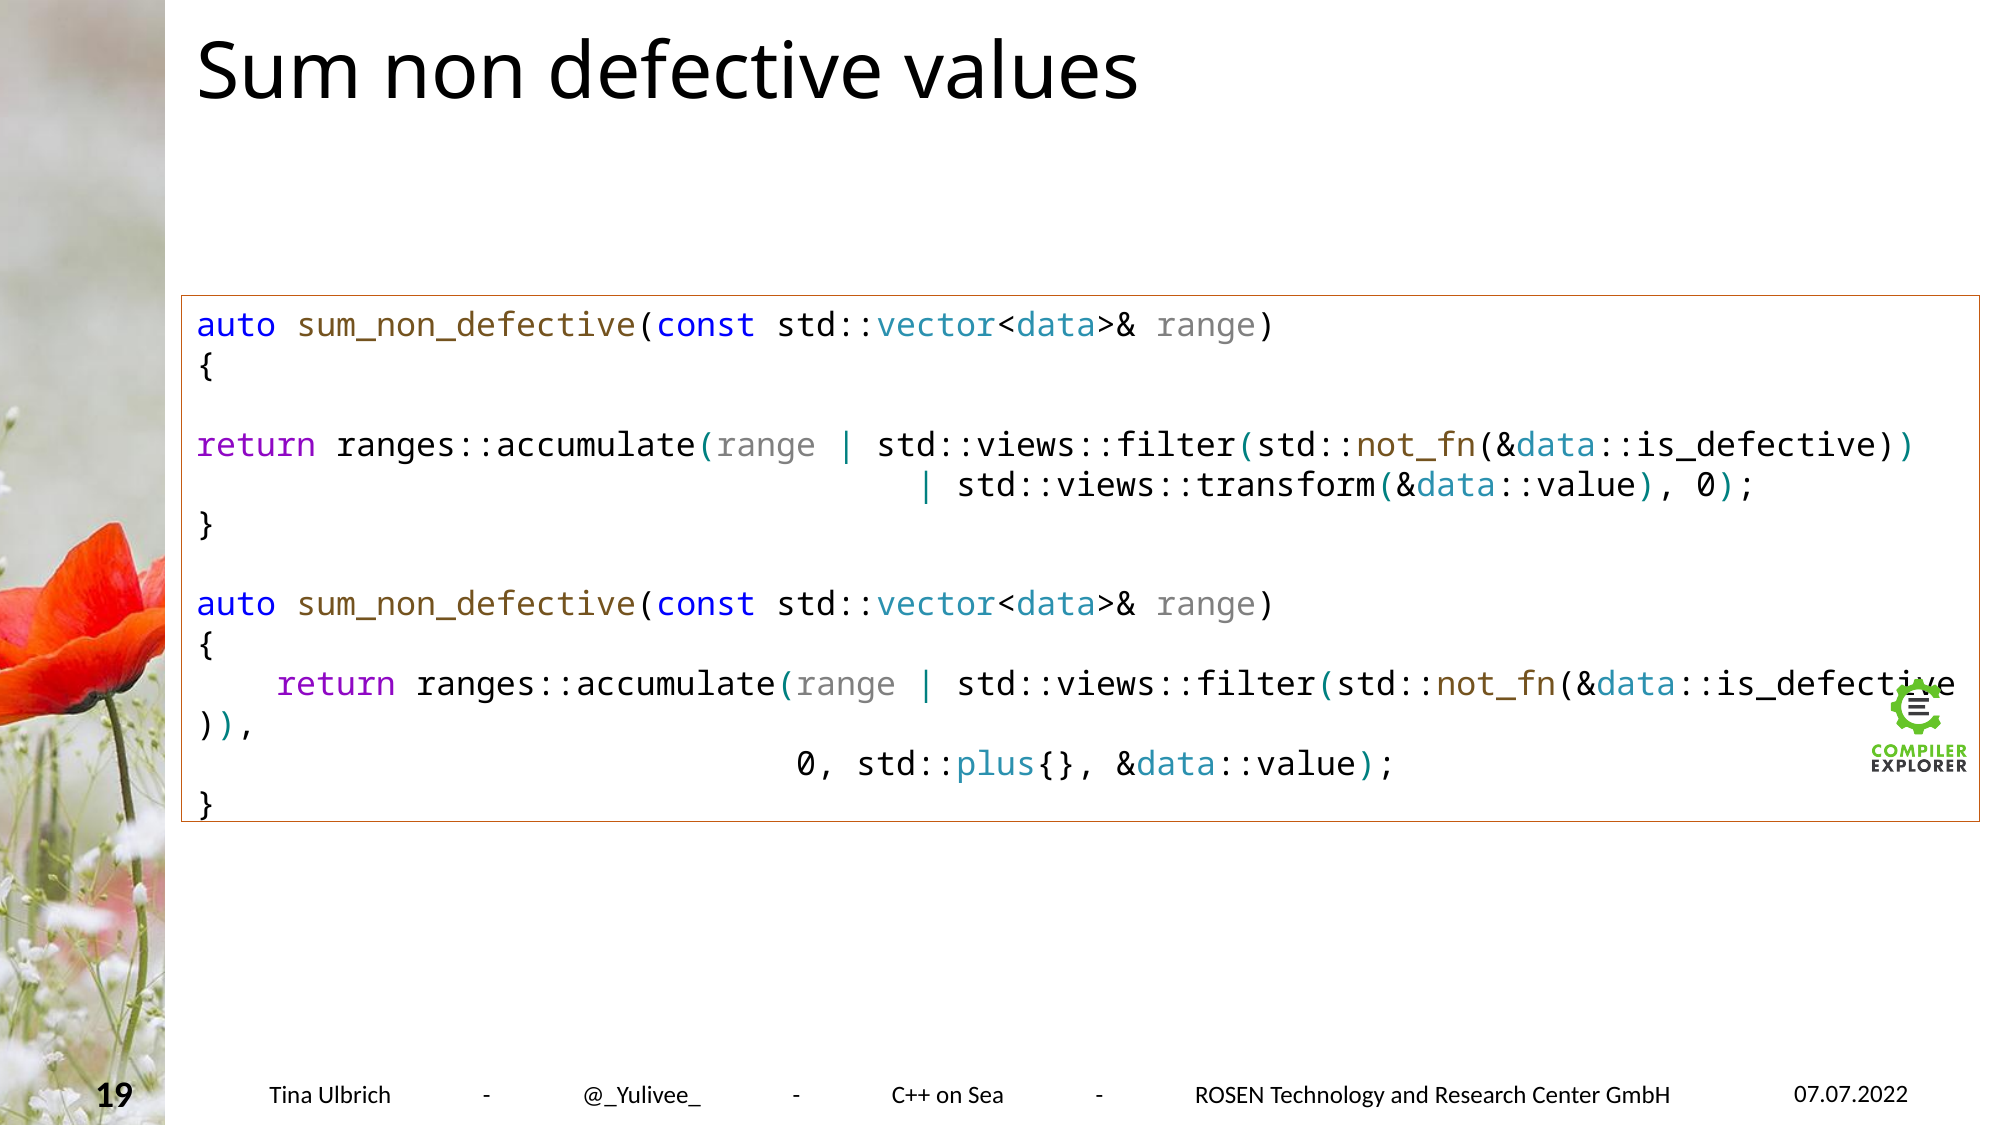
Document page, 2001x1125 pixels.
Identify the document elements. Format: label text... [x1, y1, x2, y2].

picture [0, 0, 165, 1125]
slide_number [1779, 1061, 1977, 1124]
slide_number 19 [31, 1062, 148, 1123]
picture [1859, 666, 1980, 785]
title Sum non defective values [181, 22, 1977, 123]
footer Tina Ulbrich - @_Yulivee_ - C++ on Sea - ROSEN Technology and Research Center GmbH [181, 1064, 1763, 1123]
text_box auto sum_non_defective(const std::vector<data>& range) { return ranges::accumulate(range | std::views::filter(std::not_fn(&data::is_defective)) | std::views::transform(&data::value), 0); } auto sum_non_defective(const std::vector<data>& range) { return ranges::accumulate(range | std::views::filter(std::not_fn(&data::is_defective)), 0, std::plus{}, &data::value); } [181, 295, 1980, 822]
